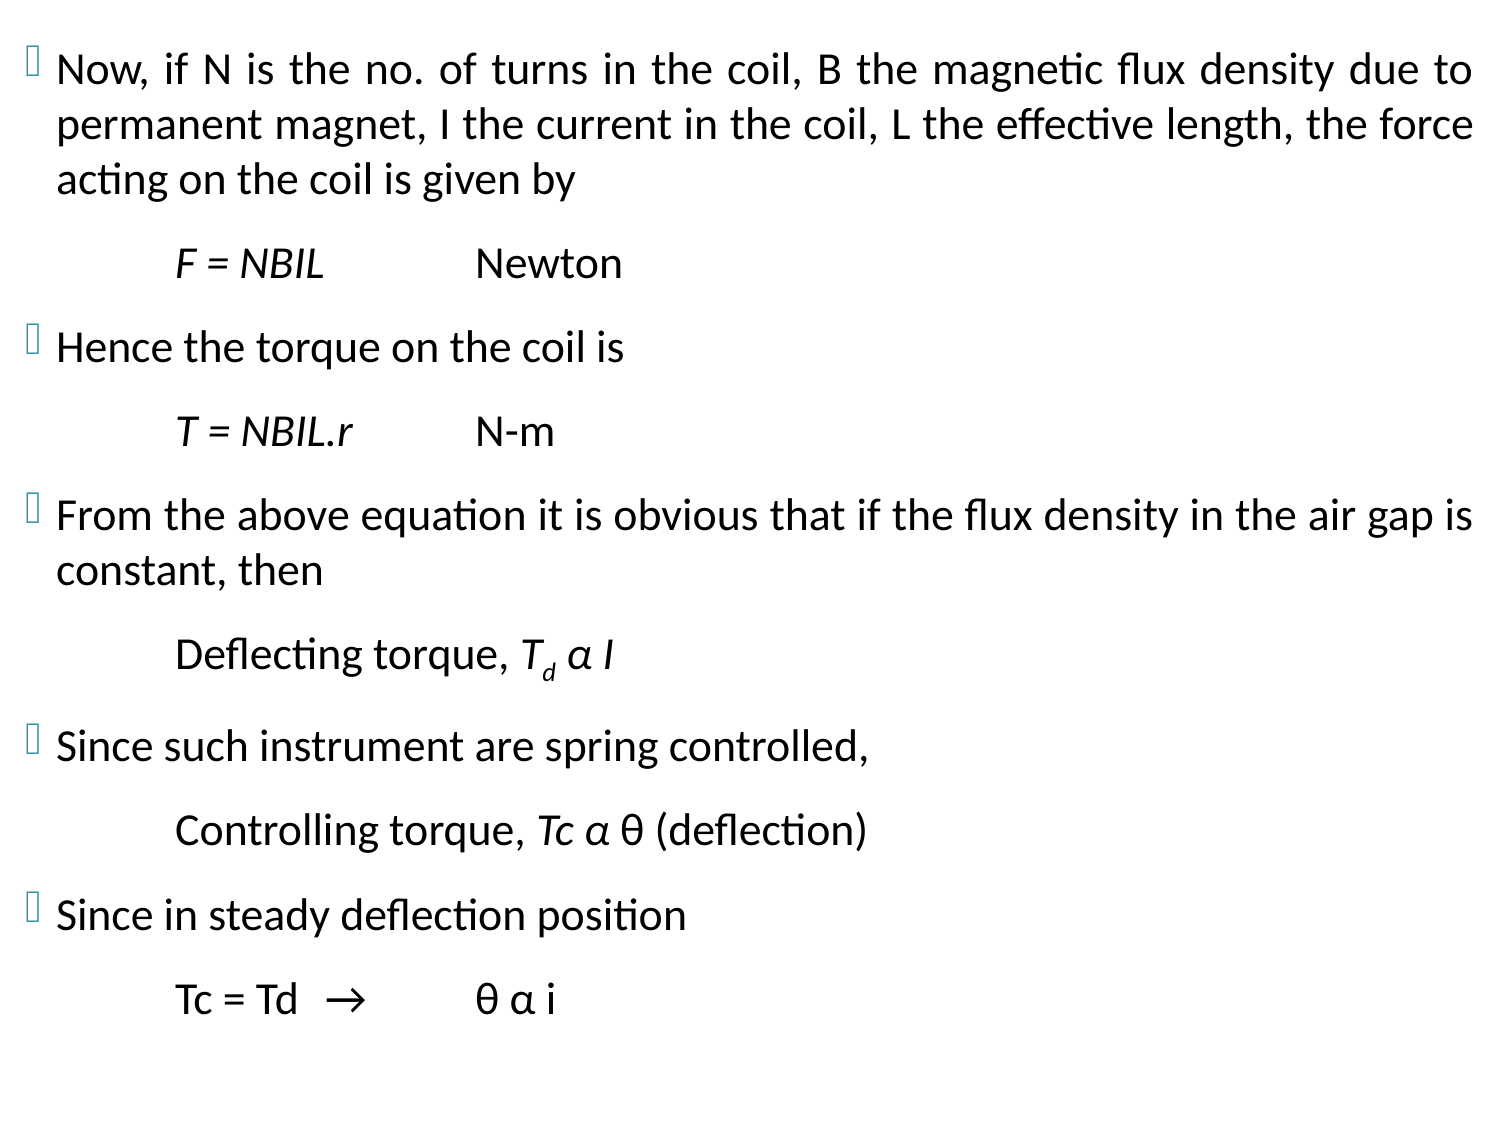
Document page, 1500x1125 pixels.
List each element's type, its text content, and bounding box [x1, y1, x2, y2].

list Now, if N is the no. of turns in the coil, B the magnetic flux density due to permanent magnet, I the current in the coil, L the effective length, the force acting on the coil is given by F = NBIL Newton Hence the torque on the coil is T = NBIL.r N-m From the above equation it is obvious that if the flux density in the air gap is constant, then Deflecting torque, Td α I Since such instrument are spring controlled, Controlling torque, Tc α θ (deflection) Since in steady deflection position Tc = Td → θ α i [17, 30, 1483, 1083]
